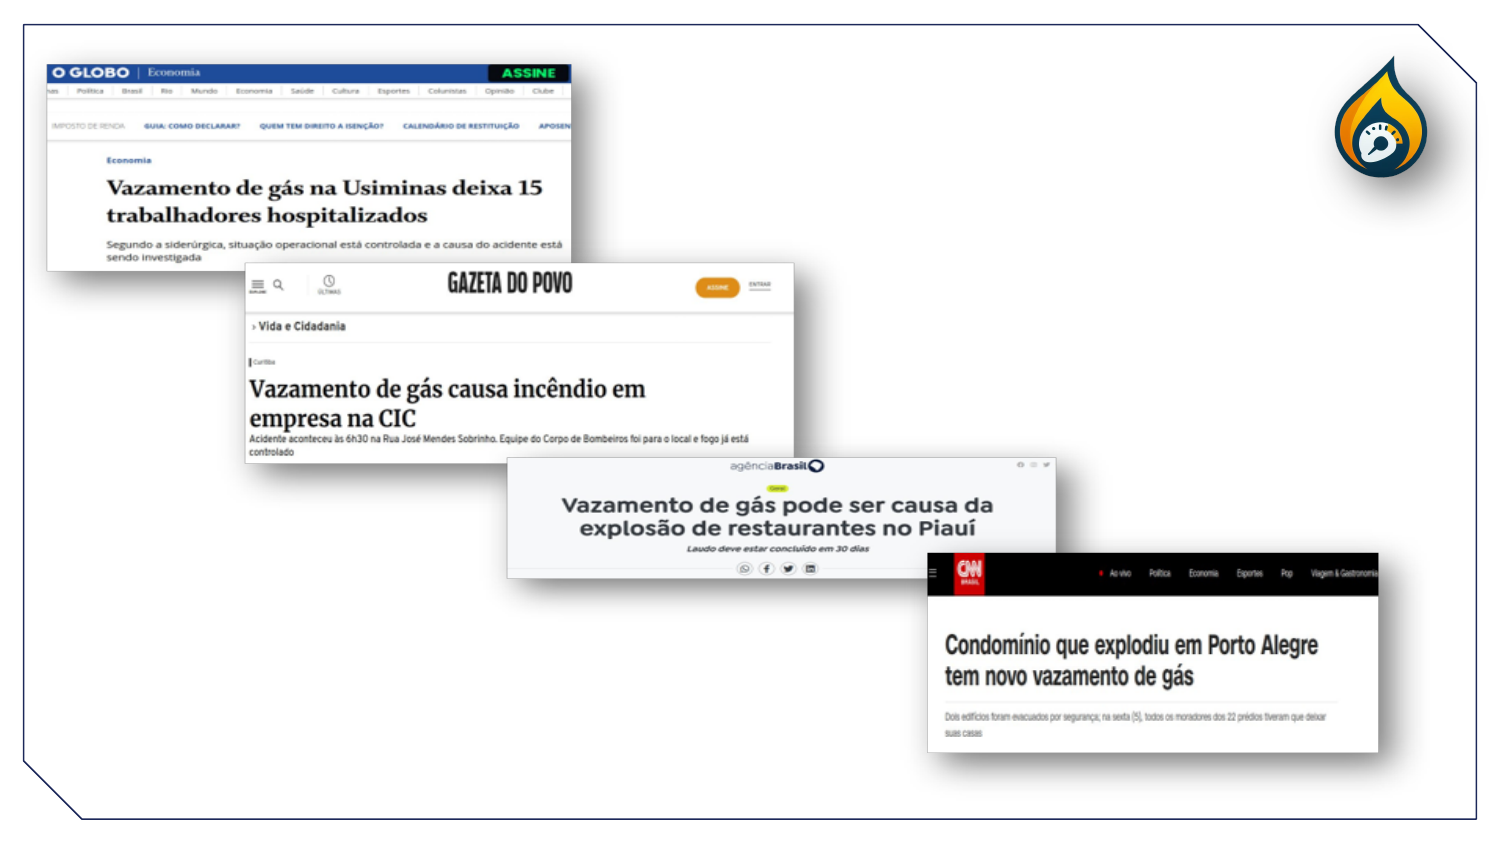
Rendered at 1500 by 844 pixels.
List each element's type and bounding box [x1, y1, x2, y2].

picture [1282, 25, 1481, 223]
picture [19, 40, 1434, 802]
